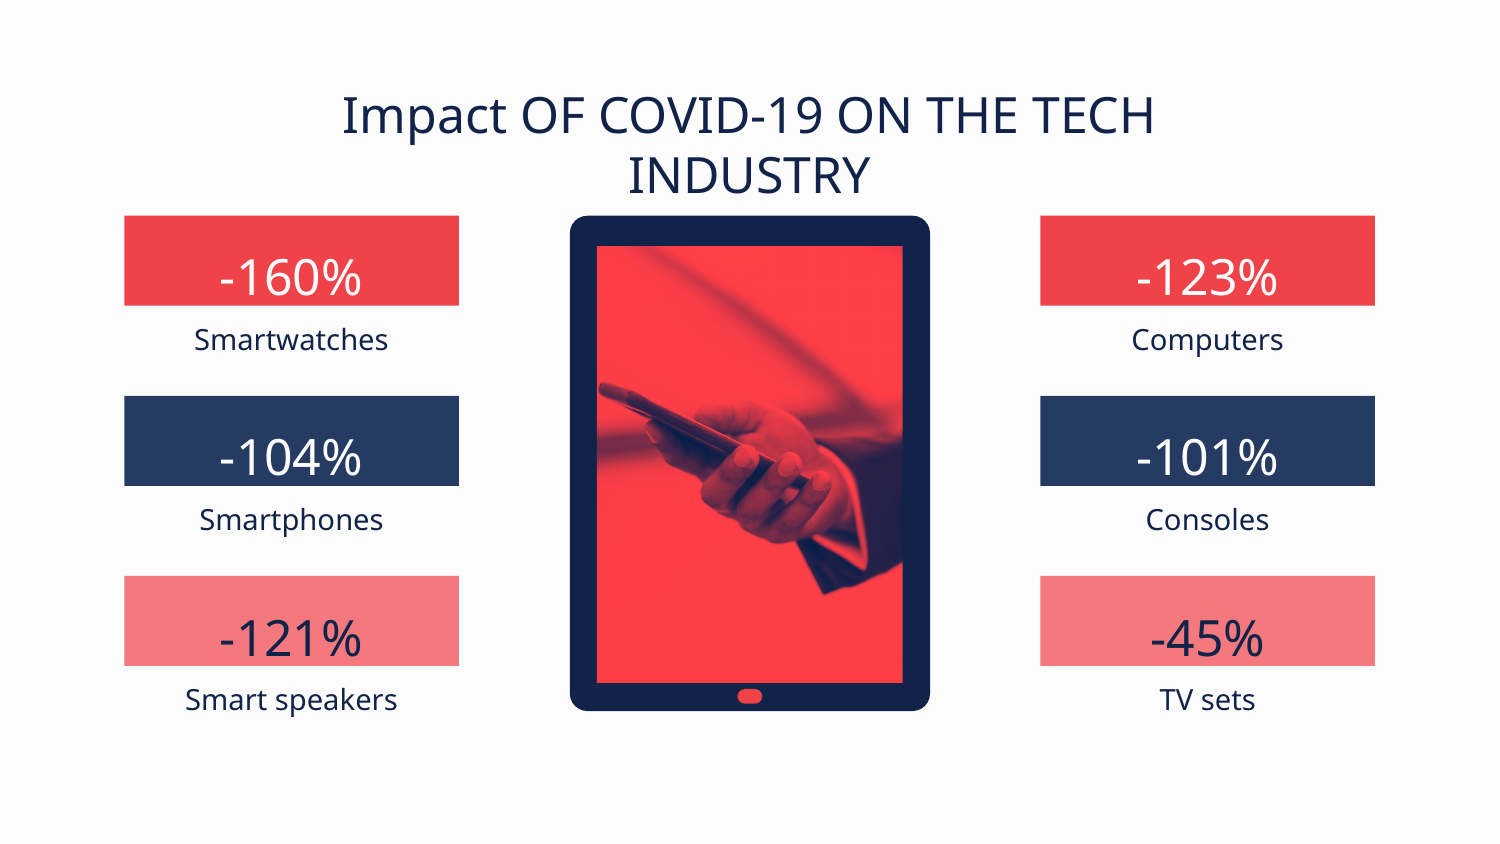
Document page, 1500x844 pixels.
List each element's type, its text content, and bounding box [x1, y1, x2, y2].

subtitle TV sets [1040, 666, 1375, 757]
subtitle -123% [1040, 215, 1375, 306]
subtitle -160% [124, 215, 459, 305]
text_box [569, 215, 931, 712]
subtitle -45% [1040, 575, 1375, 666]
subtitle Computers [1040, 306, 1375, 395]
subtitle -121% [124, 575, 459, 666]
subtitle Smart speakers [124, 666, 459, 757]
picture [596, 245, 903, 683]
subtitle Smartphones [124, 486, 459, 575]
subtitle Consoles [1040, 486, 1375, 575]
subtitle -104% [124, 396, 459, 486]
subtitle Smartwatches [124, 305, 459, 396]
subtitle -101% [1040, 395, 1375, 486]
title Impact OF COVID-19 ON THE TECH INDUSTRY [225, 68, 1274, 164]
